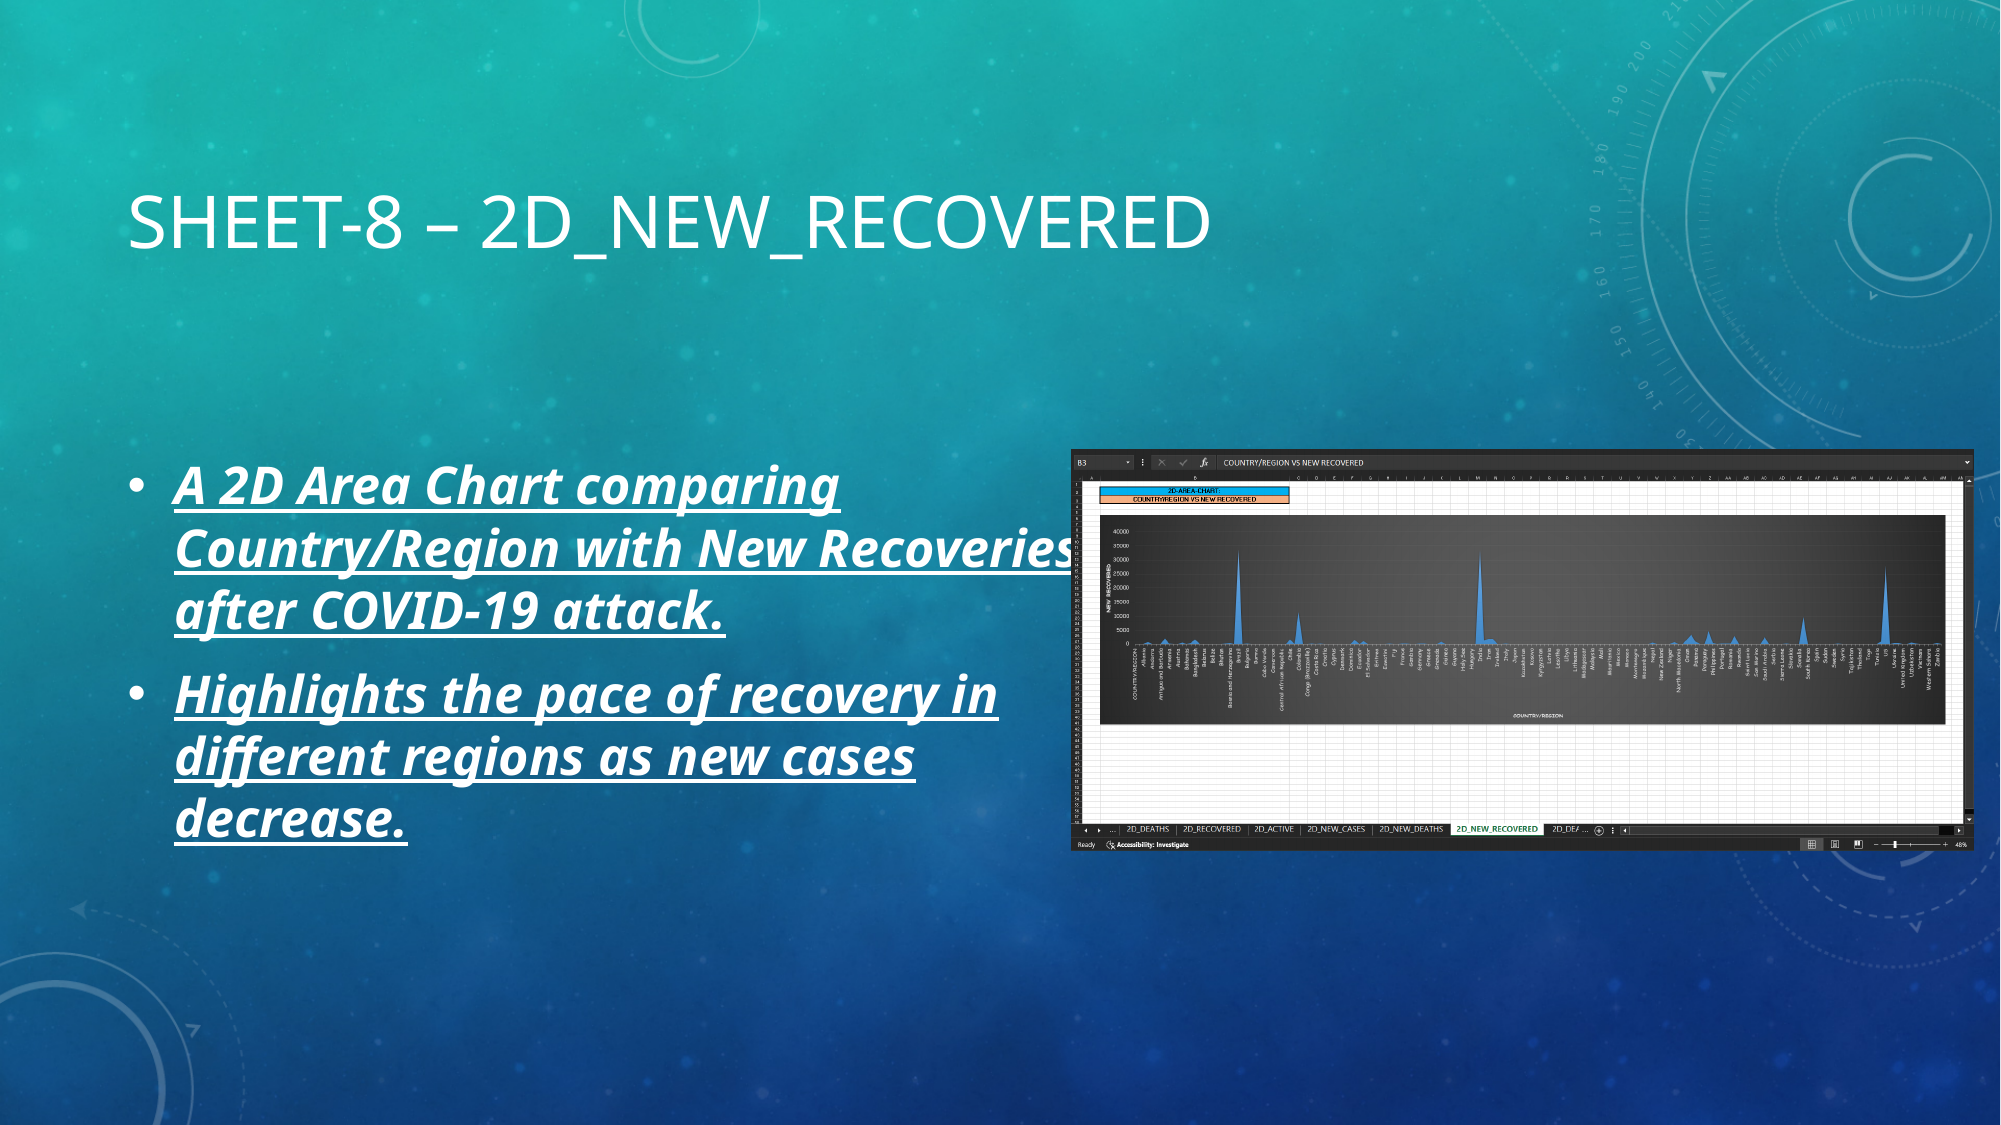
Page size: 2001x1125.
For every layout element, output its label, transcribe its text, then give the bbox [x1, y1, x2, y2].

title SHEET-8 – 2d_new_recovered [112, 99, 1775, 339]
list A 2D Area Chart comparing Country/Region with New Recoveries after COVID-19 attack. Highlights the pace of recovery in different regions as new cases decrease. [112, 351, 1100, 950]
picture [0, 0, 2001, 1125]
